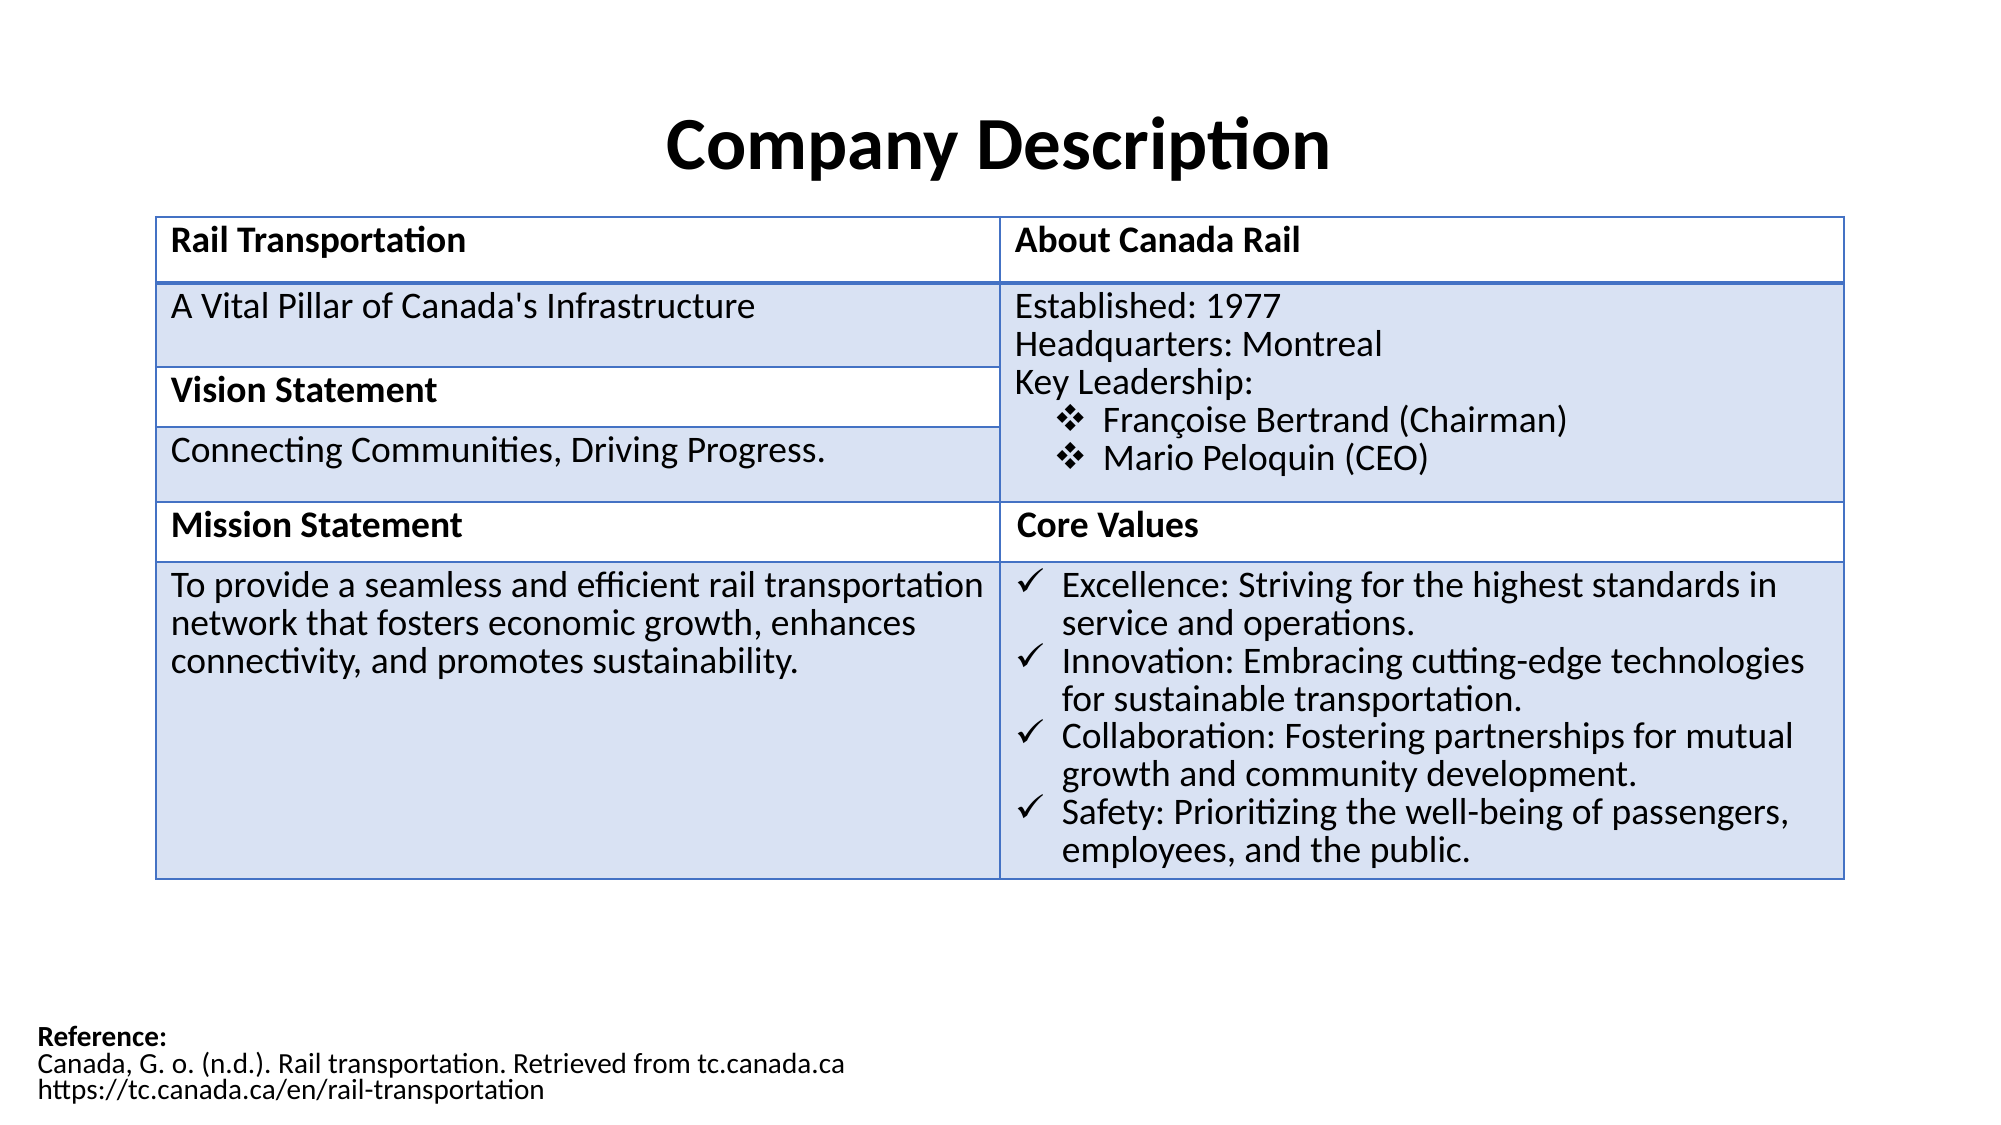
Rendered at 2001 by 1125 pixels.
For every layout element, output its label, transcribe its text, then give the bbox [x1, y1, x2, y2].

table_cell Core Values [1001, 503, 1843, 561]
title Company Description [137, 59, 1863, 231]
table_cell Connecting Communities, Driving Progress. [157, 428, 999, 501]
table_cell A Vital Pillar of Canada's Infrastructure [157, 285, 999, 366]
table_cell Vision Statement [157, 368, 999, 426]
table_cell Established: 1977 Headquarters: Montreal Key Leadership: Françoise Bertrand (Chairman) Mario Peloquin (CEO) [1001, 285, 1843, 501]
table_header About Canada Rail [1001, 218, 1843, 281]
table_header Rail Transportation [157, 218, 999, 281]
text_box Reference: Canada, G. o. (n.d.). Rail transportation. Retrieved from tc.canada.ca https://tc.canada.ca/en/rail-transportation [22, 1018, 1979, 1125]
table_cell Excellence: Striving for the highest standards in service and operations. Innovation: Embracing cutting-edge technologies for sustainable transportation. Collaboration: Fostering partnerships for mutual growth and community development. Safety: Prioritizing the well-being of passengers, employees, and the public. [1001, 563, 1843, 878]
table_cell To provide a seamless and efficient rail transportation network that fosters economic growth, enhances connectivity, and promotes sustainability. [157, 563, 999, 878]
table_cell Mission Statement [157, 503, 999, 561]
